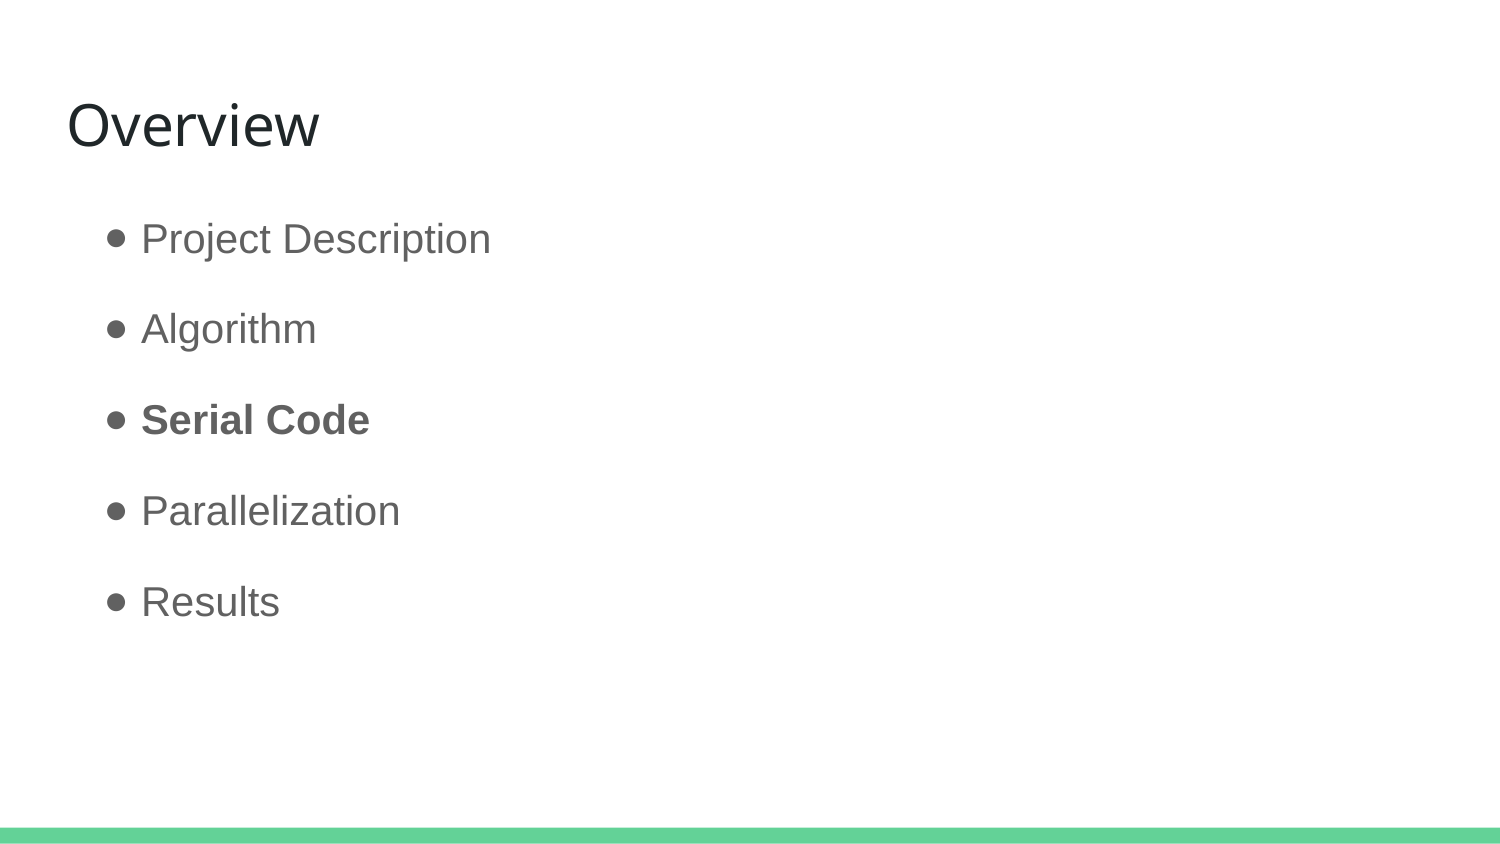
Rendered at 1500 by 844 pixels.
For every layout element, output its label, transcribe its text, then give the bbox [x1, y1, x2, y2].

title Overview [51, 72, 1449, 167]
list Project Description Algorithm Serial Code Parallelization Results [51, 189, 1449, 750]
